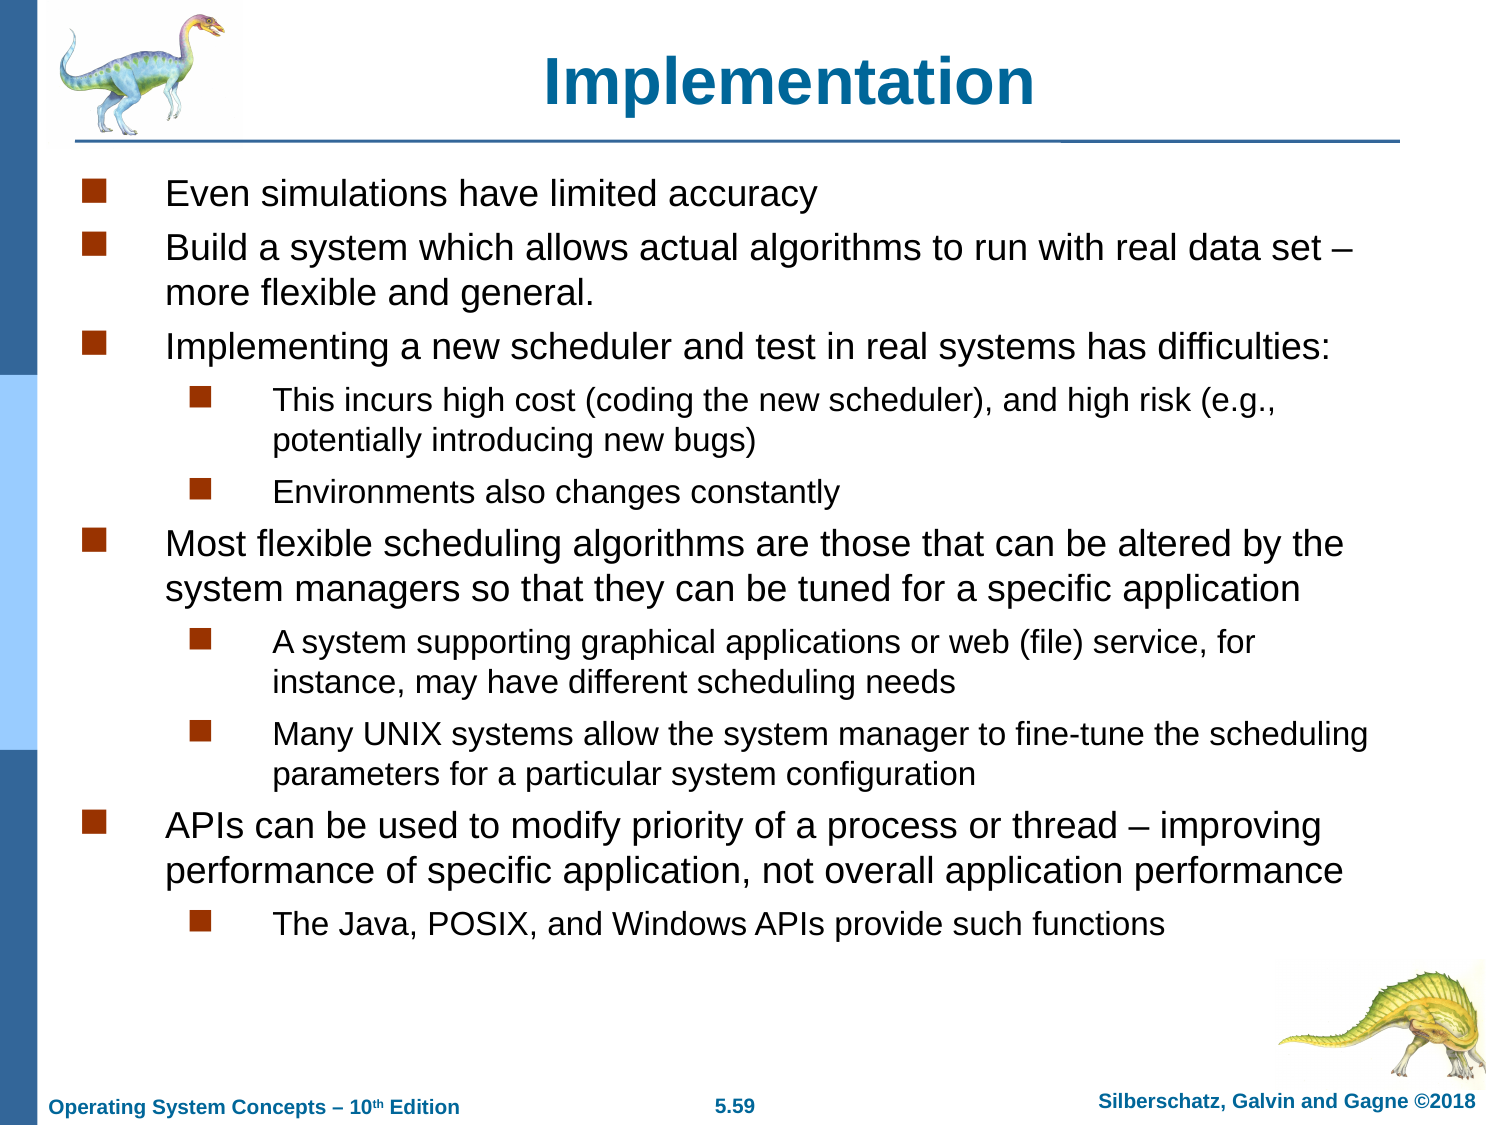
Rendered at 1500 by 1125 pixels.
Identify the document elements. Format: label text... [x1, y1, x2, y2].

picture [46, 0, 243, 149]
text_box Even simulations have limited accuracy Build a system which allows actual algorithms to run with real data set – more flexible and general. Implementing a new scheduler and test in real systems has difficulties: This incurs high cost (coding the new scheduler), and high risk (e.g., potentially introducing new bugs) Environments also changes constantly Most flexible scheduling algorithms are those that can be altered by the system managers so that they can be tuned for a specific application A system supporting graphical applications or web (file) service, for instance, may have different scheduling needs Many UNIX systems allow the system manager to fine-tune the scheduling parameters for a particular system configuration APIs can be used to modify priority of a process or thread – improving performance of specific application, not overall application performance The Java, POSIX, and Windows APIs provide such functions [69, 161, 1391, 1014]
picture [1275, 959, 1486, 1090]
title Implementation [230, 30, 1351, 126]
